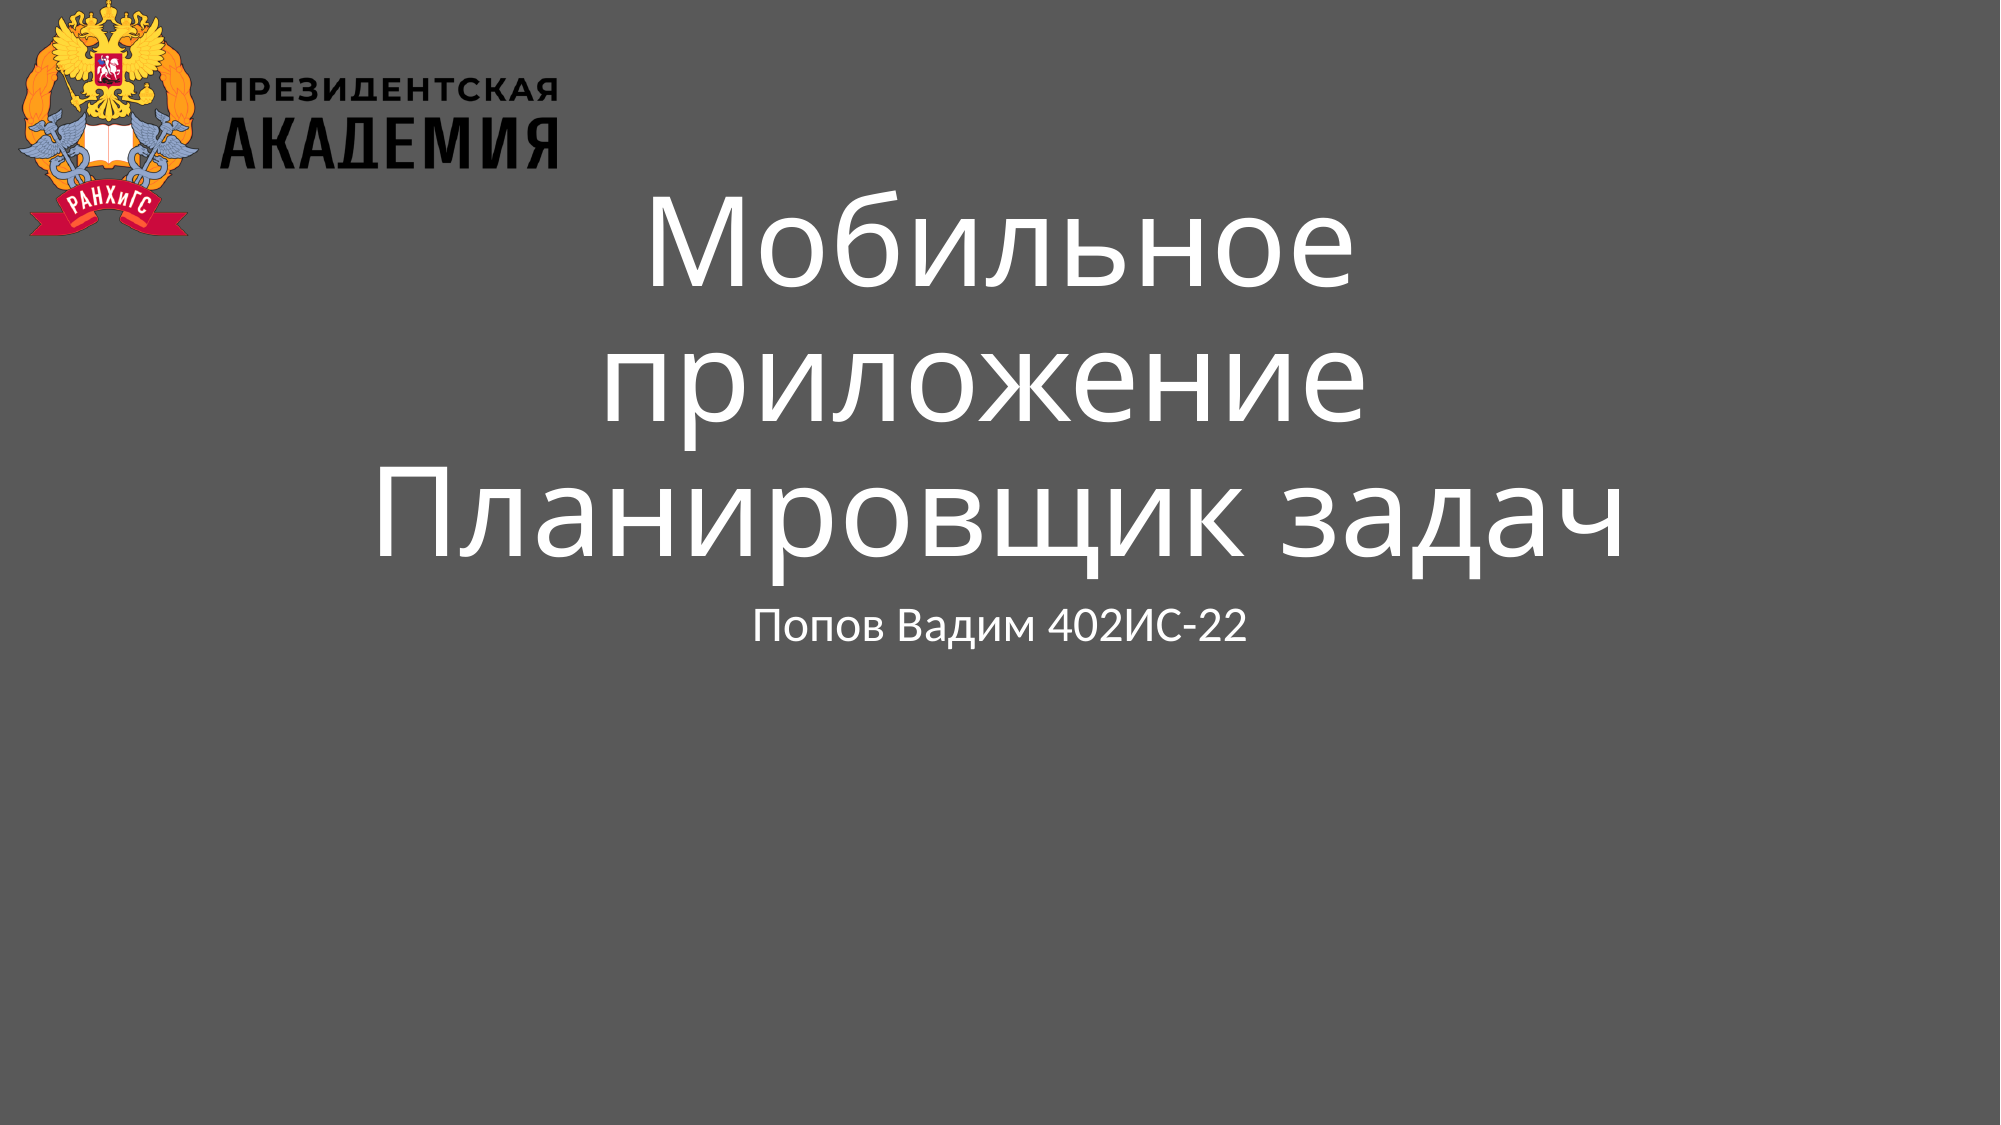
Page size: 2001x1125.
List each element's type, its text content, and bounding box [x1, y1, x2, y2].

subtitle Попов Вадим 402ИС-22 [249, 590, 1750, 863]
picture [18, 0, 557, 236]
title Мобильное приложение Планировщик задач [249, 235, 1750, 590]
